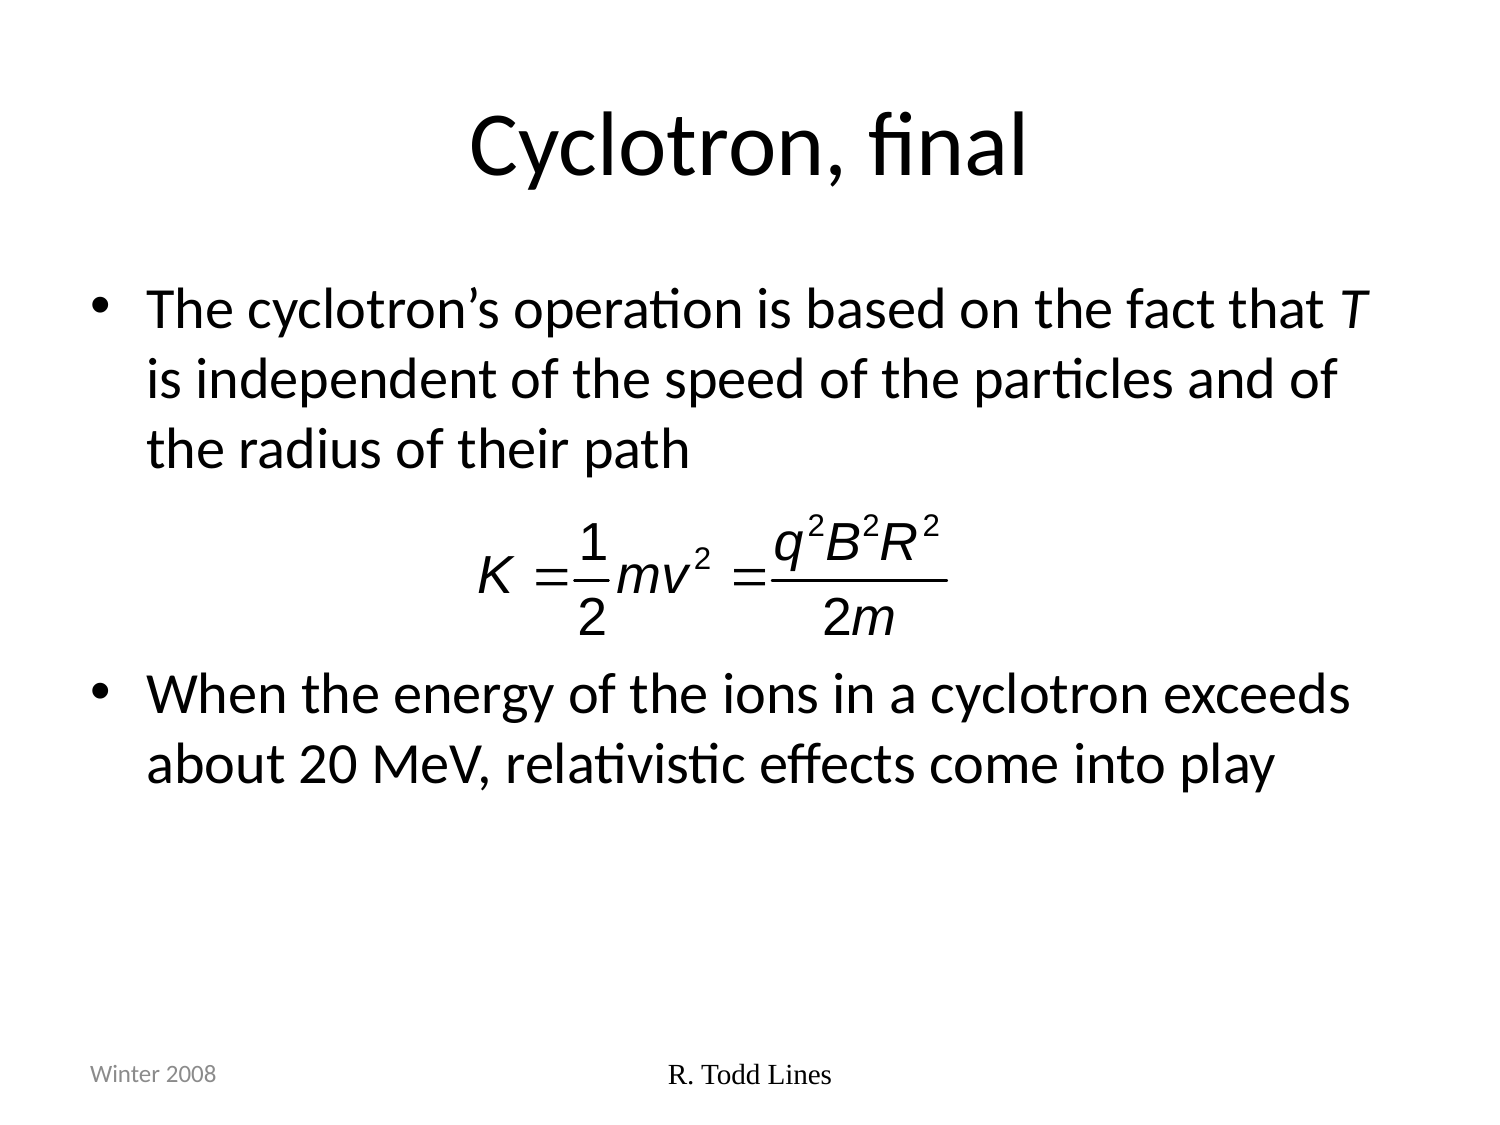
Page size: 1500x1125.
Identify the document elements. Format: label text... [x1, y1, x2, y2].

list The cyclotron’s operation is based on the fact that T is independent of the speed of the particles and of the radius of their path When the energy of the ions in a cyclotron exceeds about 20 MeV, relativistic effects come into play [75, 262, 1425, 1005]
slide_number Winter 2008 [75, 1042, 425, 1103]
title Cyclotron, final [75, 45, 1425, 233]
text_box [470, 499, 959, 648]
footer R. Todd Lines [512, 1042, 988, 1103]
